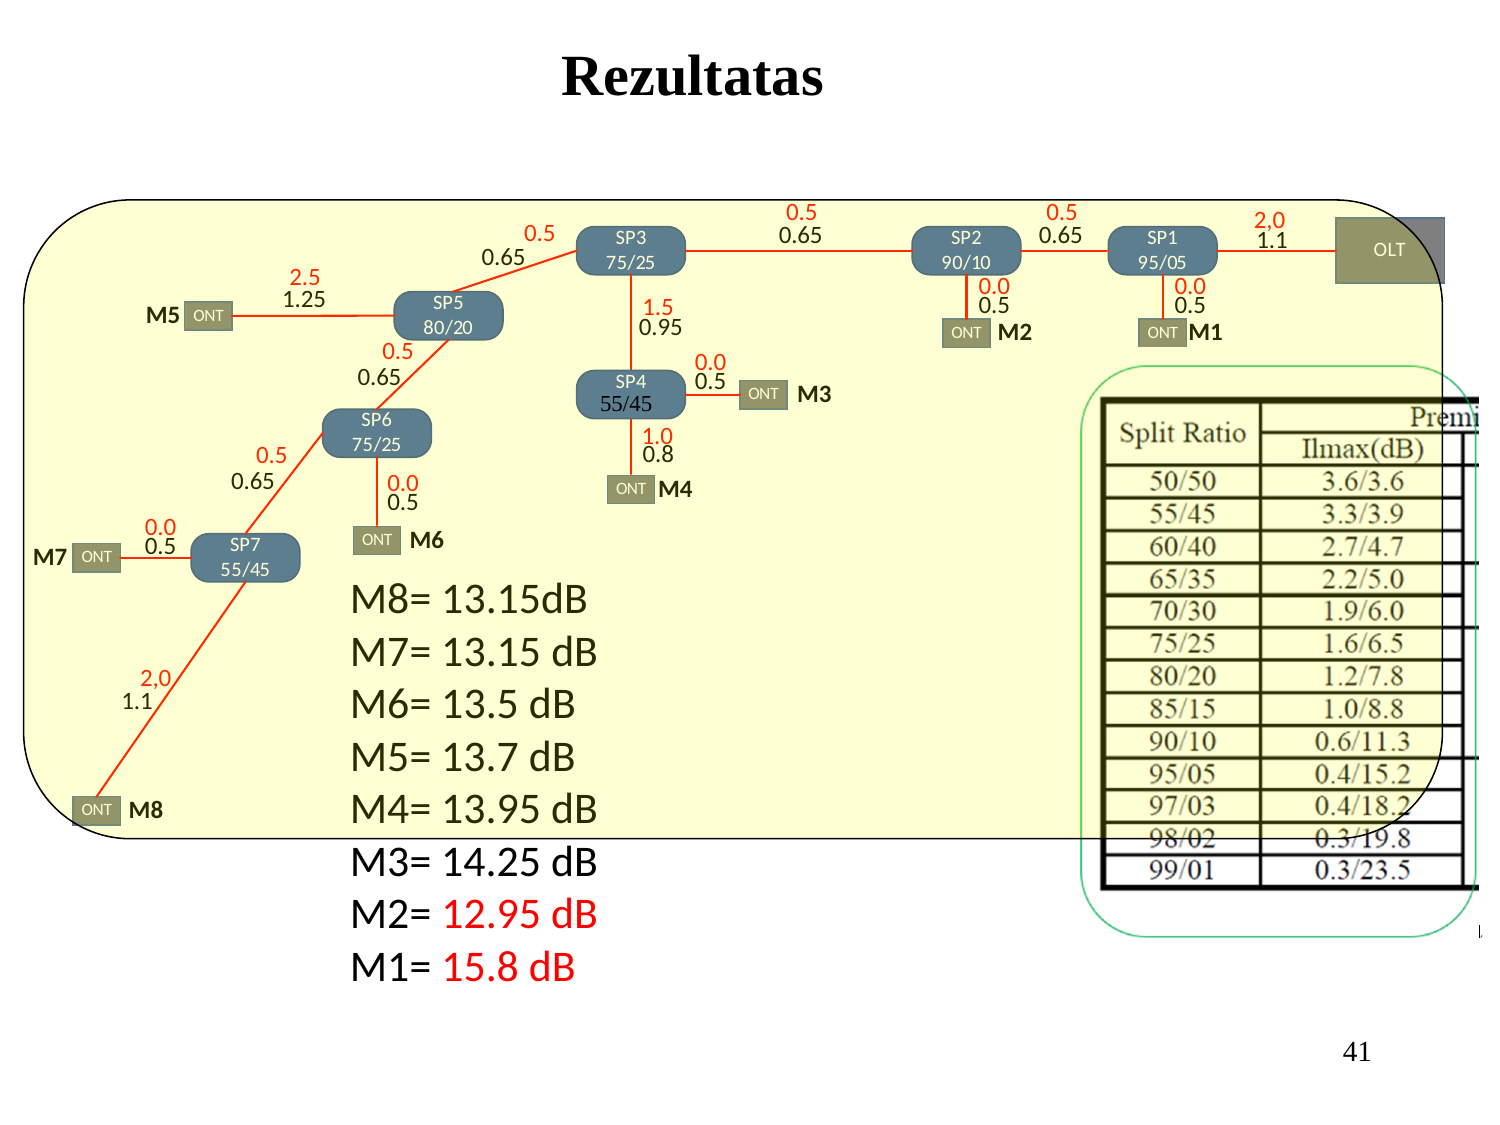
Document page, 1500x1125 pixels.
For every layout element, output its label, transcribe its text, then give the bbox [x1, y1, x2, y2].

picture [16, 187, 1483, 938]
text_box M8= 13.15dB M7= 13.15 dB M6= 13.5 dB M5= 13.7 dB M4= 13.95 dB M3= 14.25 dB M2= 12.95 dB M1= 15.8 dB [335, 947, 1057, 998]
slide_number 41 [1074, 1025, 1388, 1100]
text_box Rezultatas [546, 29, 840, 115]
